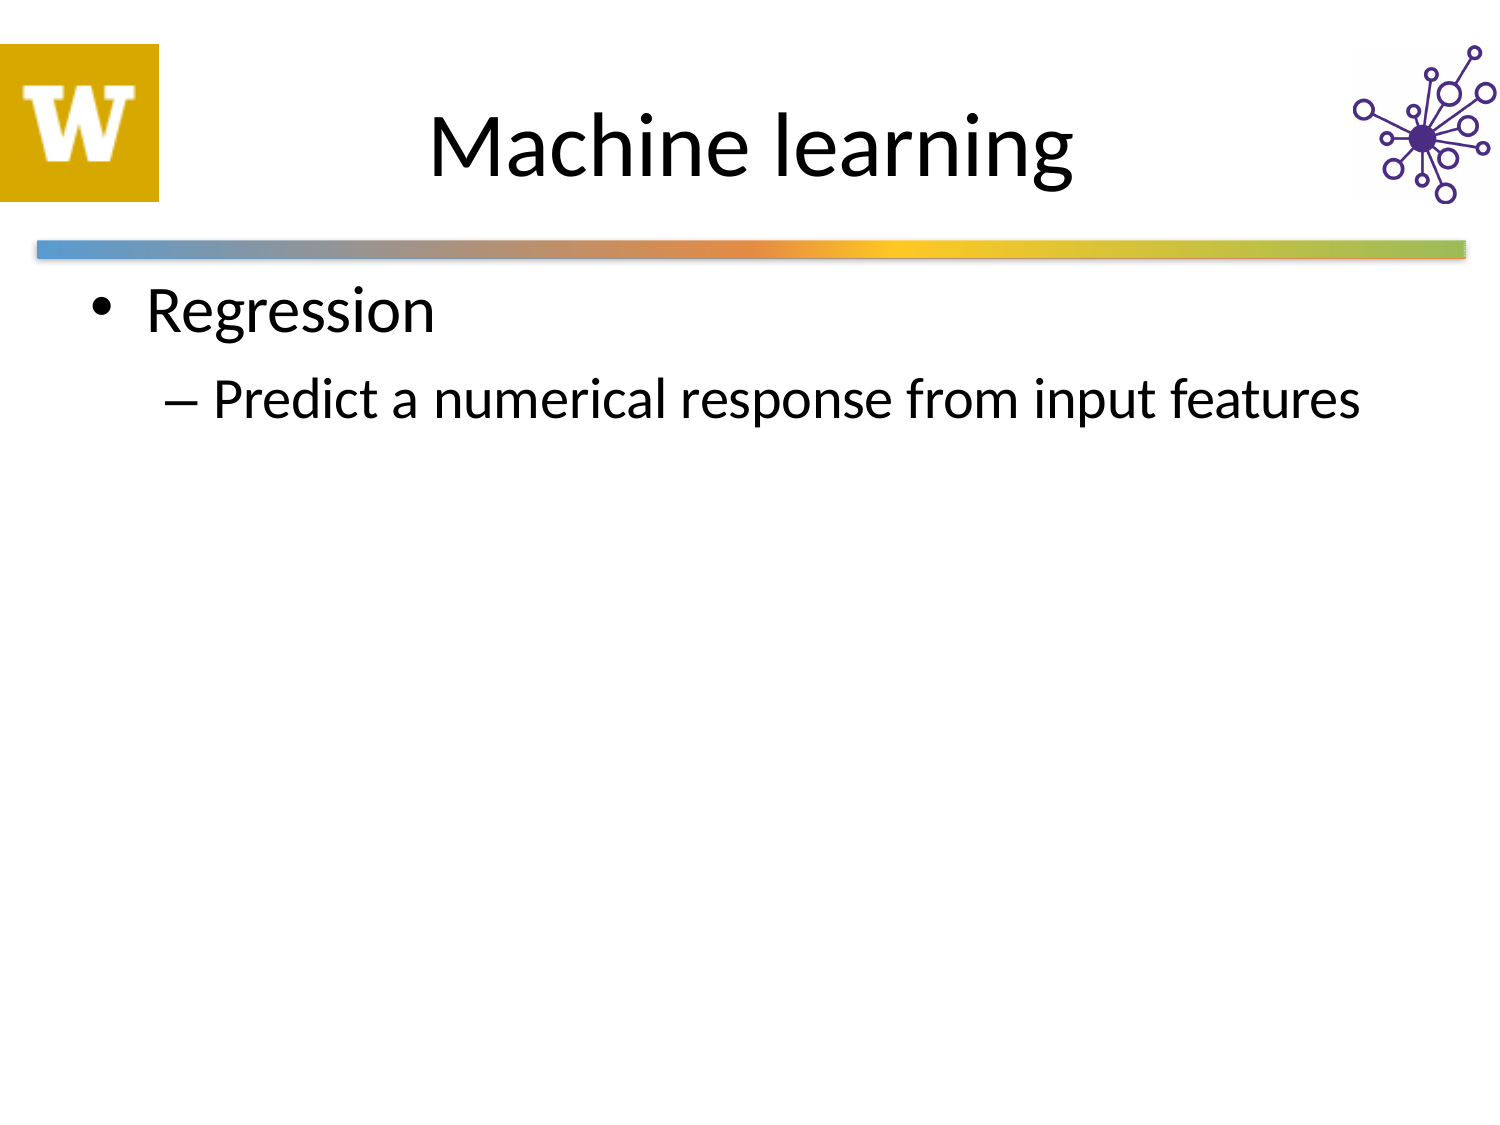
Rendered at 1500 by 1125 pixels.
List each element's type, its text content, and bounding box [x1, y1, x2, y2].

picture [1425, 45, 1497, 204]
title Machine learning [75, 43, 1425, 234]
text_box Regression – Predict a numerical response from input features [87, 247, 1374, 431]
text_box [37, 240, 1466, 259]
picture [0, 44, 75, 202]
